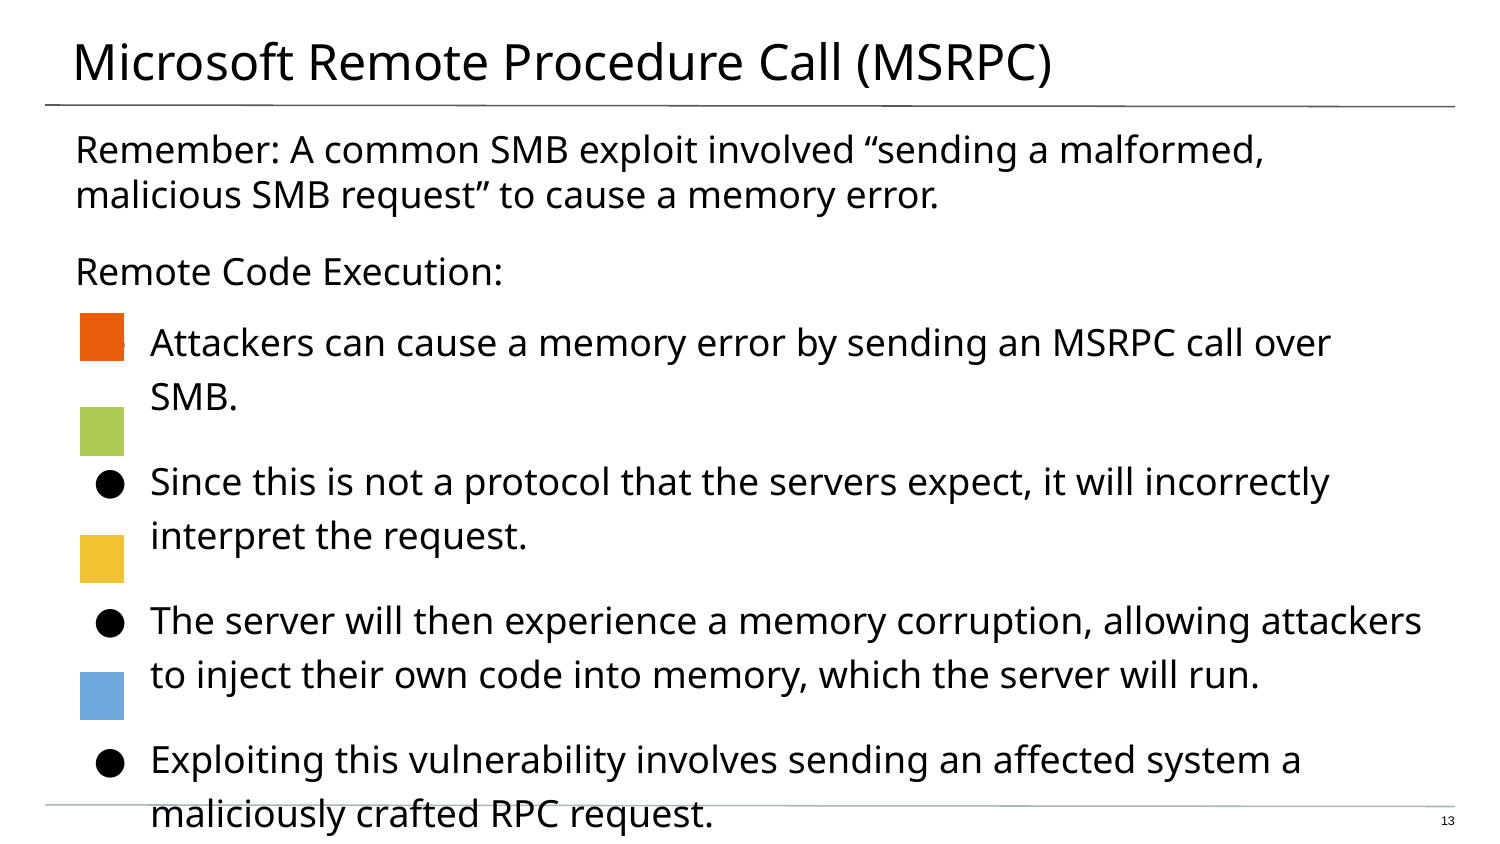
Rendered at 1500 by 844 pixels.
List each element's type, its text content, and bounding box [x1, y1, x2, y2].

list Remote Code Execution: Attackers can cause a memory error by sending an MSRPC call over SMB. Since this is not a protocol that the servers expect, it will incorrectly interpret the request. The server will then experience a memory corruption, allowing attackers to inject their own code into memory, which the server will run. Exploiting this vulnerability involves sending an affected system a maliciously crafted RPC request. [0, 247, 1500, 805]
text_box [80, 408, 124, 455]
text_box [80, 535, 124, 583]
text_box [80, 672, 124, 720]
title Microsoft Remote Procedure Call (MSRPC) [0, 0, 1500, 88]
subtitle Remember: A common SMB exploit involved “sending a malformed, malicious SMB request” to cause a memory error. [0, 110, 1500, 171]
text_box [80, 313, 124, 361]
slide_number ‹#› [1412, 813, 1455, 831]
